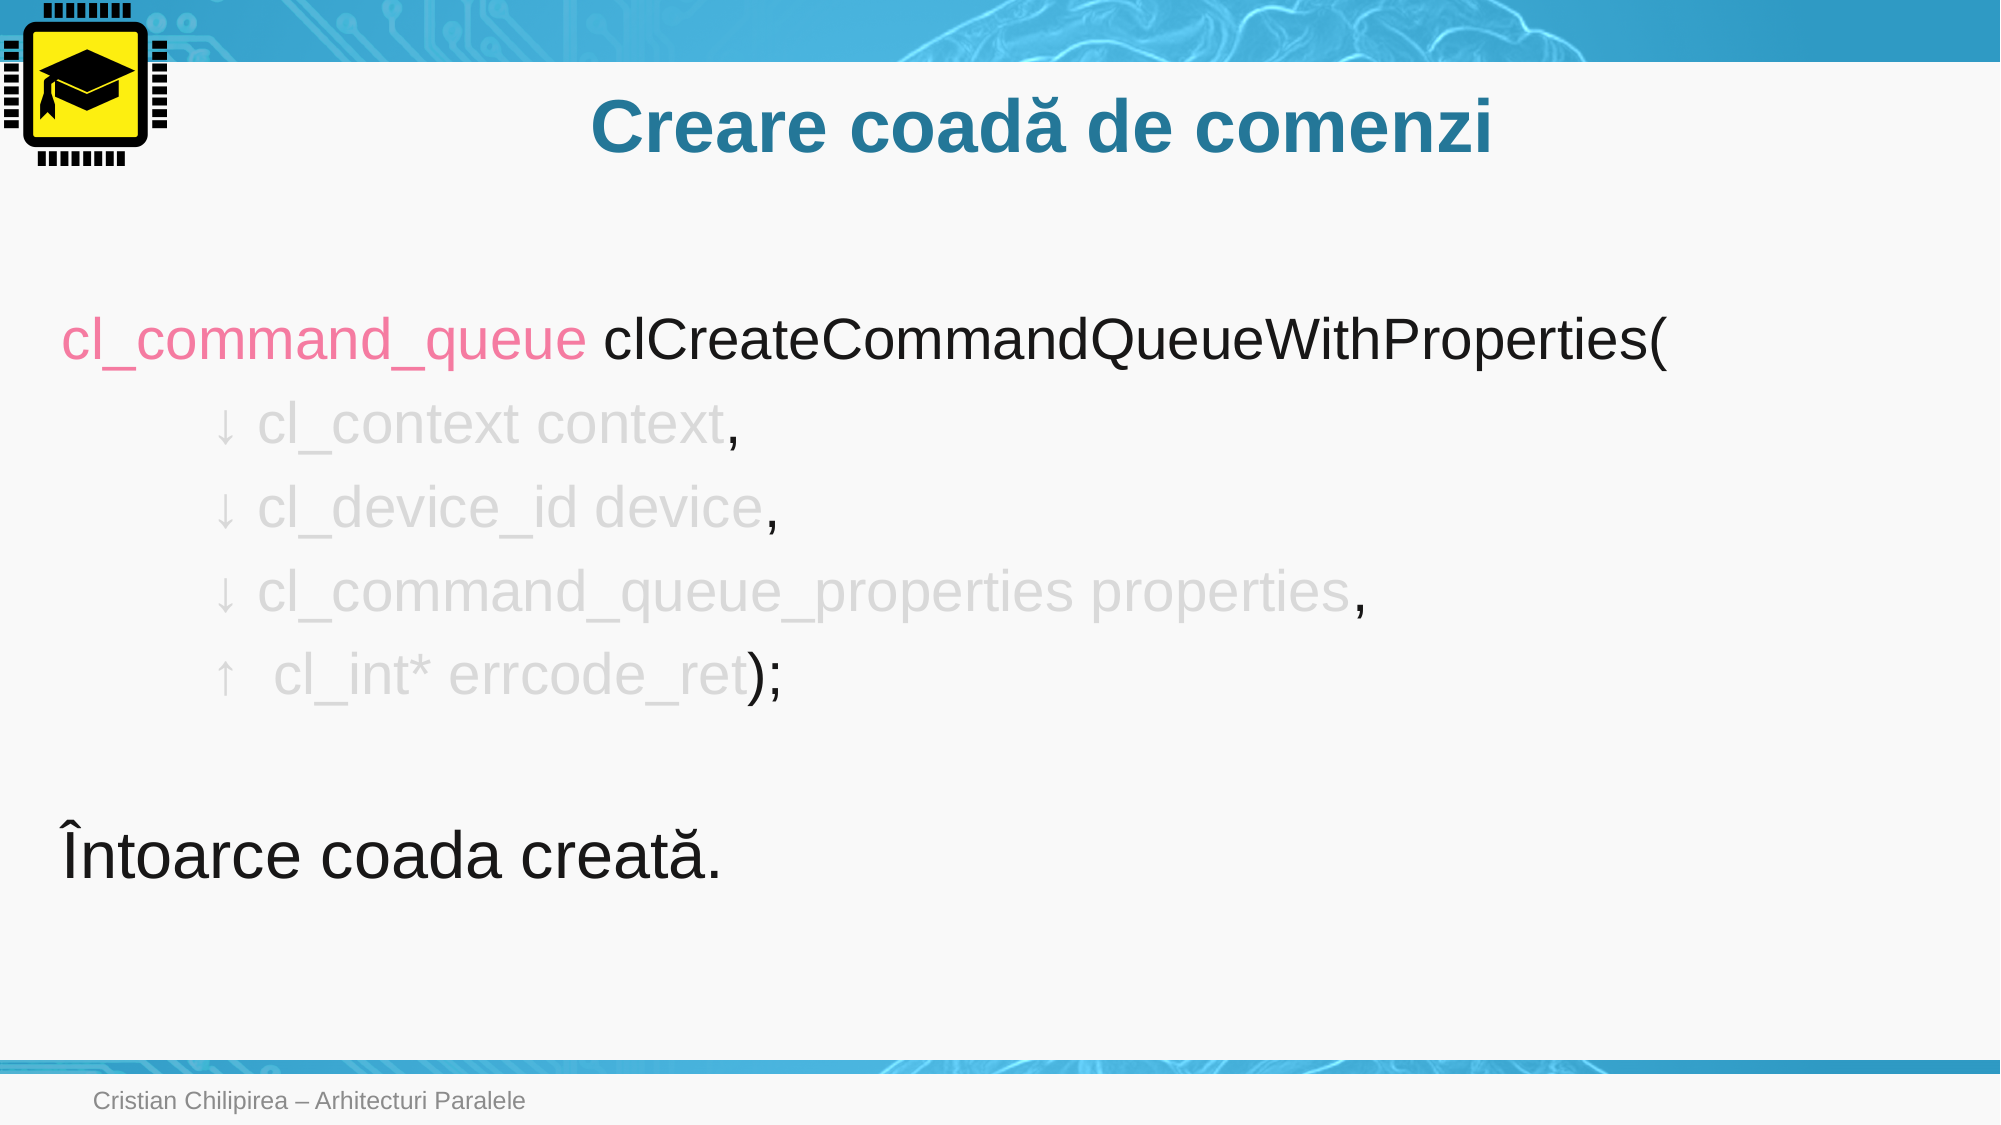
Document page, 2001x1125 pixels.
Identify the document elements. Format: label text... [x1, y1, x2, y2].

footer Cristian Chilipirea – Arhitecturi Paralele [77, 1073, 1338, 1125]
list cl_command_queue clCreateCommandQueueWithProperties( ↓ cl_context context, ↓ cl_device_id device, ↓ cl_command_queue_properties properties, ↑ cl_int* errcode_ret); Întoarce coada creată. [46, 210, 1915, 1033]
title Creare coadă de comenzi [170, 76, 1915, 180]
picture [0, 1060, 2000, 1074]
picture [0, 0, 2000, 166]
